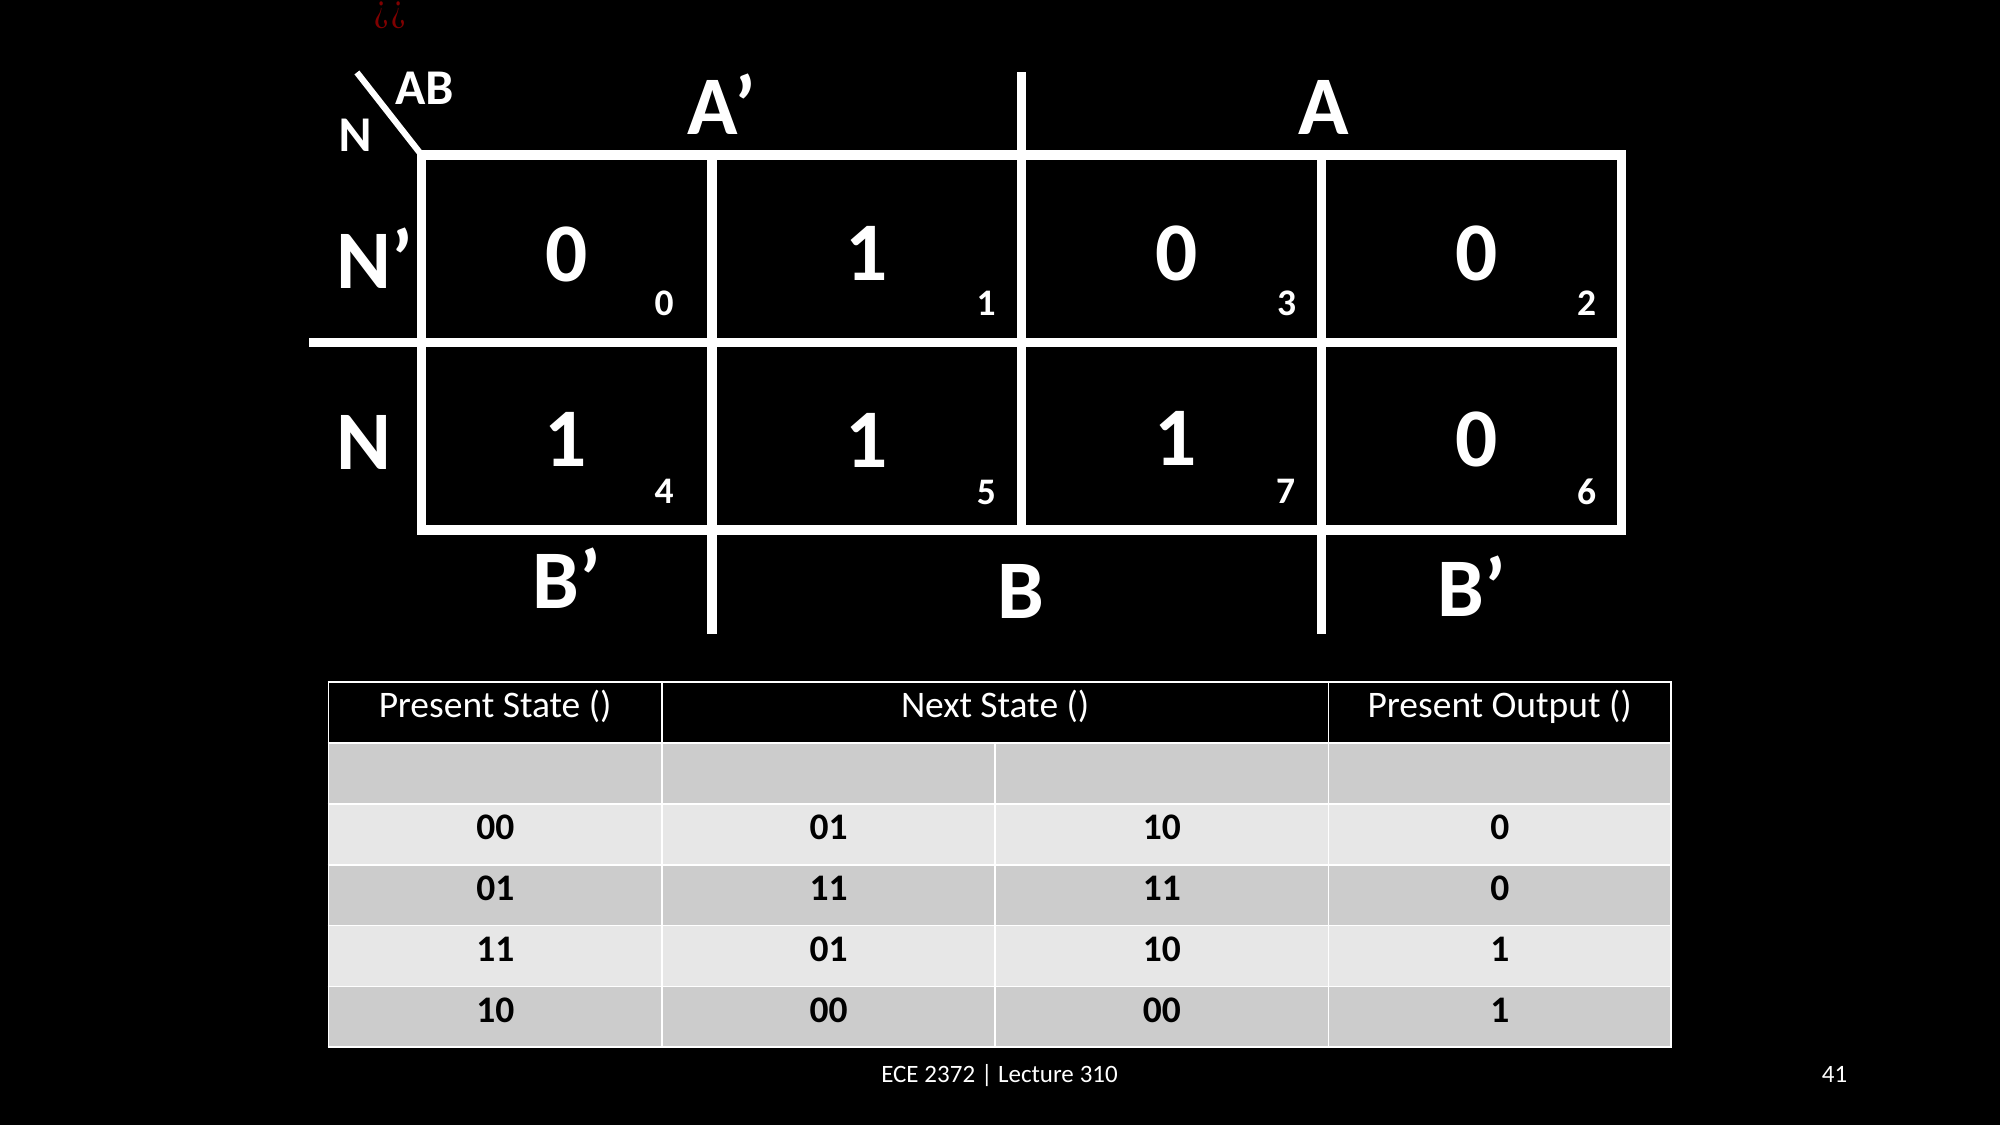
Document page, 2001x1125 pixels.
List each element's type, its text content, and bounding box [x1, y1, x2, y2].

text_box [303, 0, 1622, 644]
slide_number 41 [1412, 1042, 1863, 1103]
footer ECE 2372 | Lecture 310 [662, 1048, 1338, 1103]
